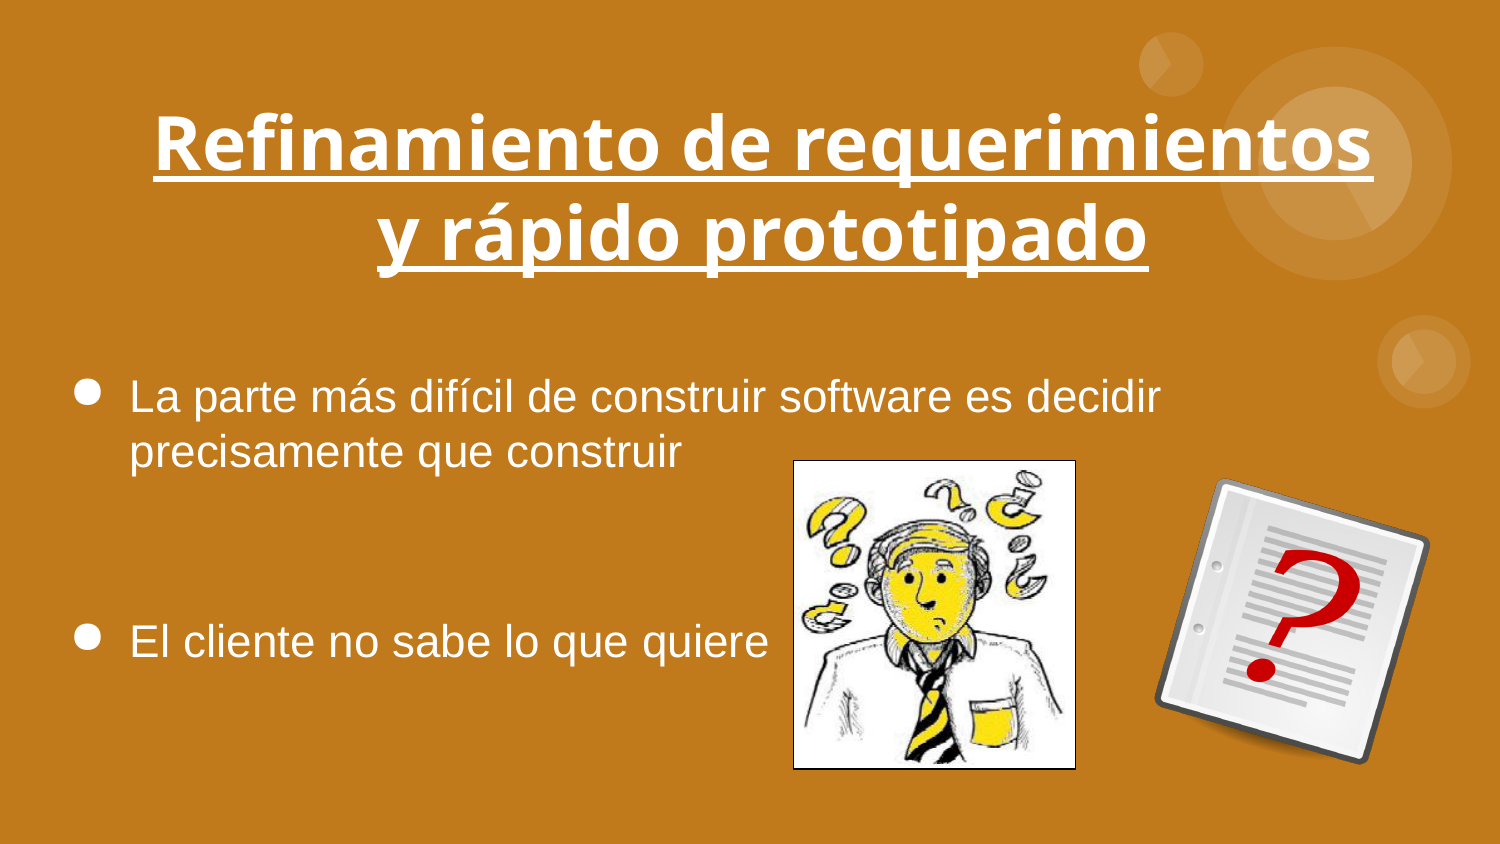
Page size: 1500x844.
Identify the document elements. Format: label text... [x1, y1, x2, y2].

picture [794, 461, 1075, 769]
picture [1112, 449, 1472, 792]
text_box La parte más difícil de construir software es decidir precisamente que construir El cliente no sabe lo que quiere [39, 351, 1306, 432]
title Refinamiento de requerimientos y rápido prototipado [106, 36, 1421, 335]
